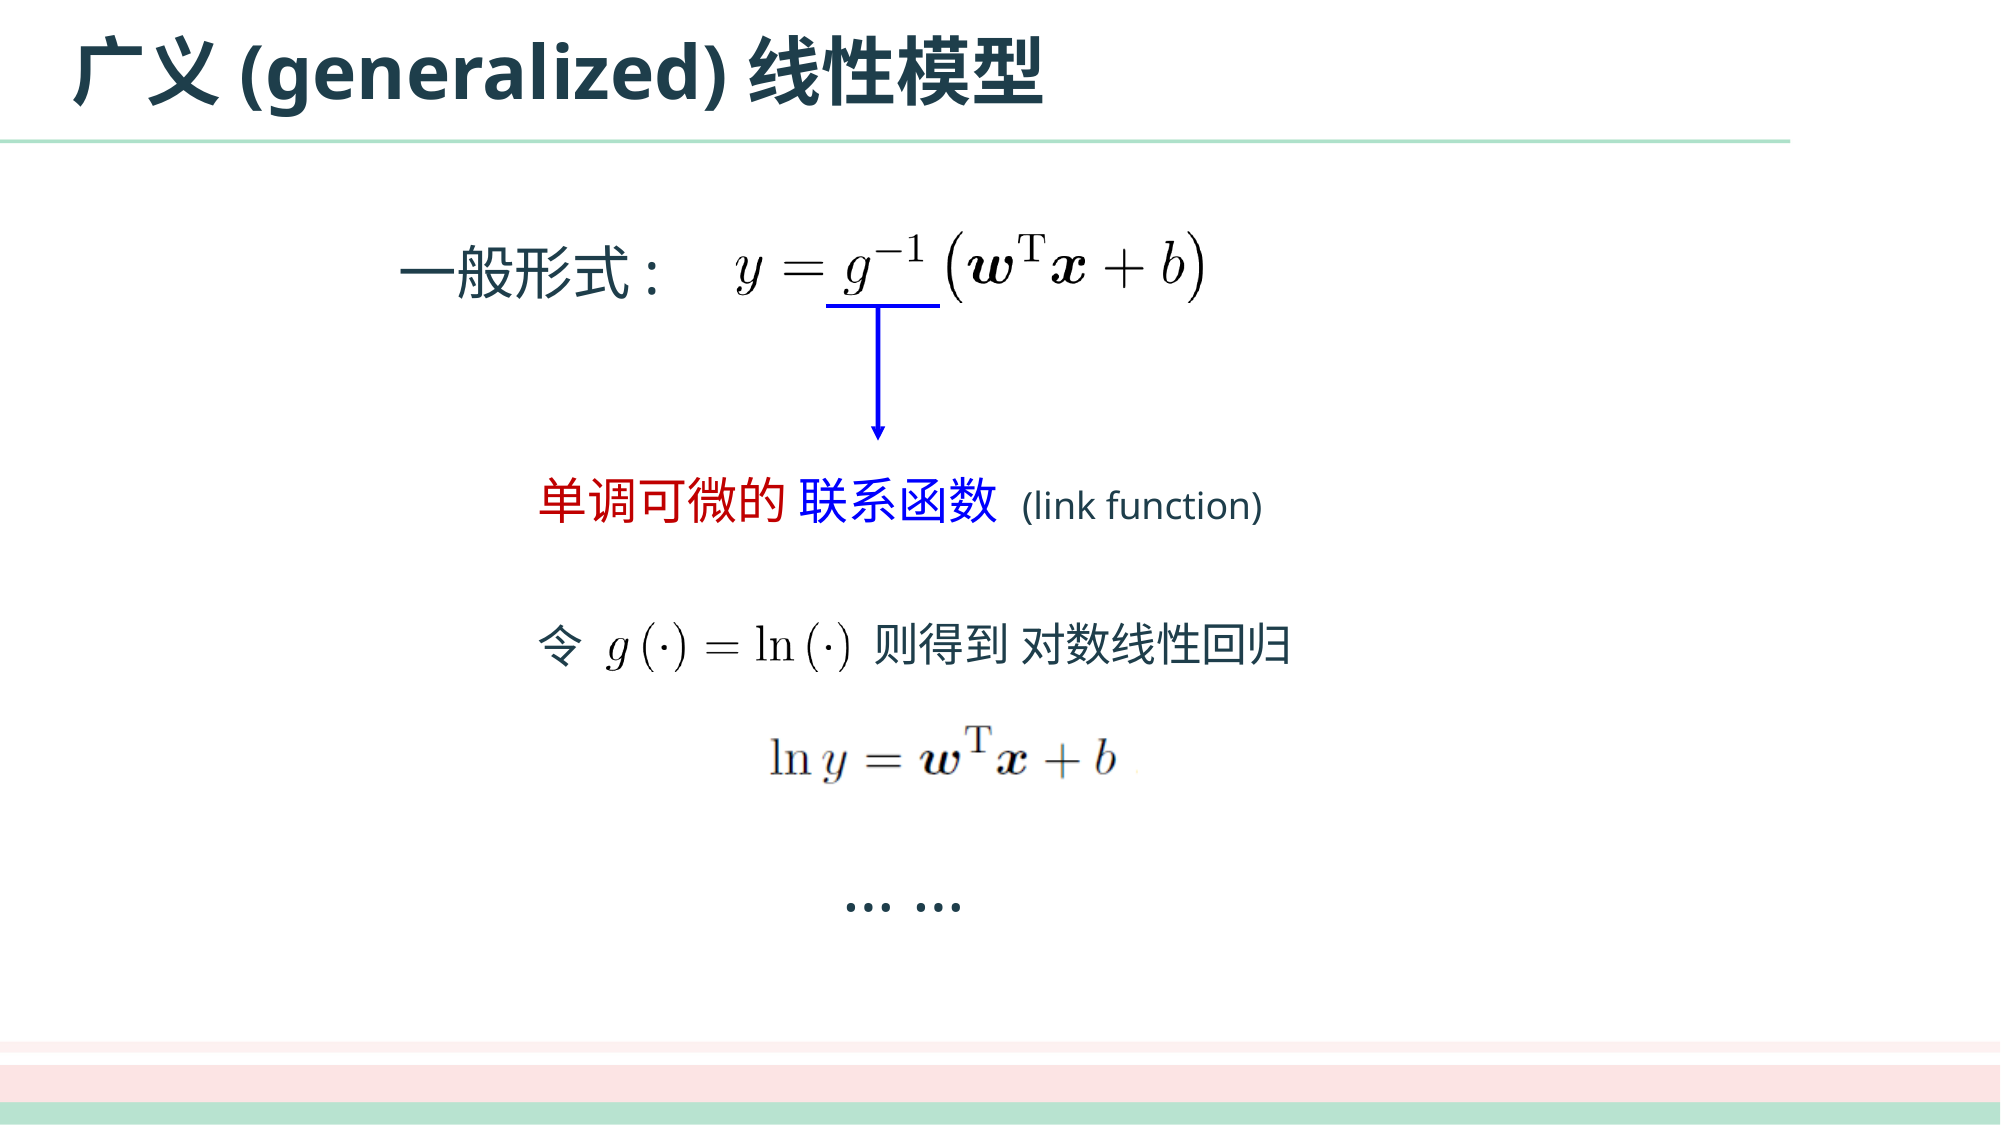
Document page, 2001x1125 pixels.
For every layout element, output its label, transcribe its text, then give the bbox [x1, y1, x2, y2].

text_box [746, 704, 1138, 803]
text_box 令 [535, 618, 586, 674]
title 广义(generalized)线性模型 [56, 11, 1782, 140]
text_box 则得到 对数线性回归 [871, 615, 1305, 671]
text_box [735, 231, 1203, 304]
text_box [606, 622, 849, 673]
text_box [870, 306, 886, 441]
text_box 单调可微的 联系函数 (link function) [535, 469, 1291, 531]
text_box … … [840, 845, 978, 926]
text_box 一般形式: [396, 235, 662, 306]
picture [0, 0, 2001, 1125]
